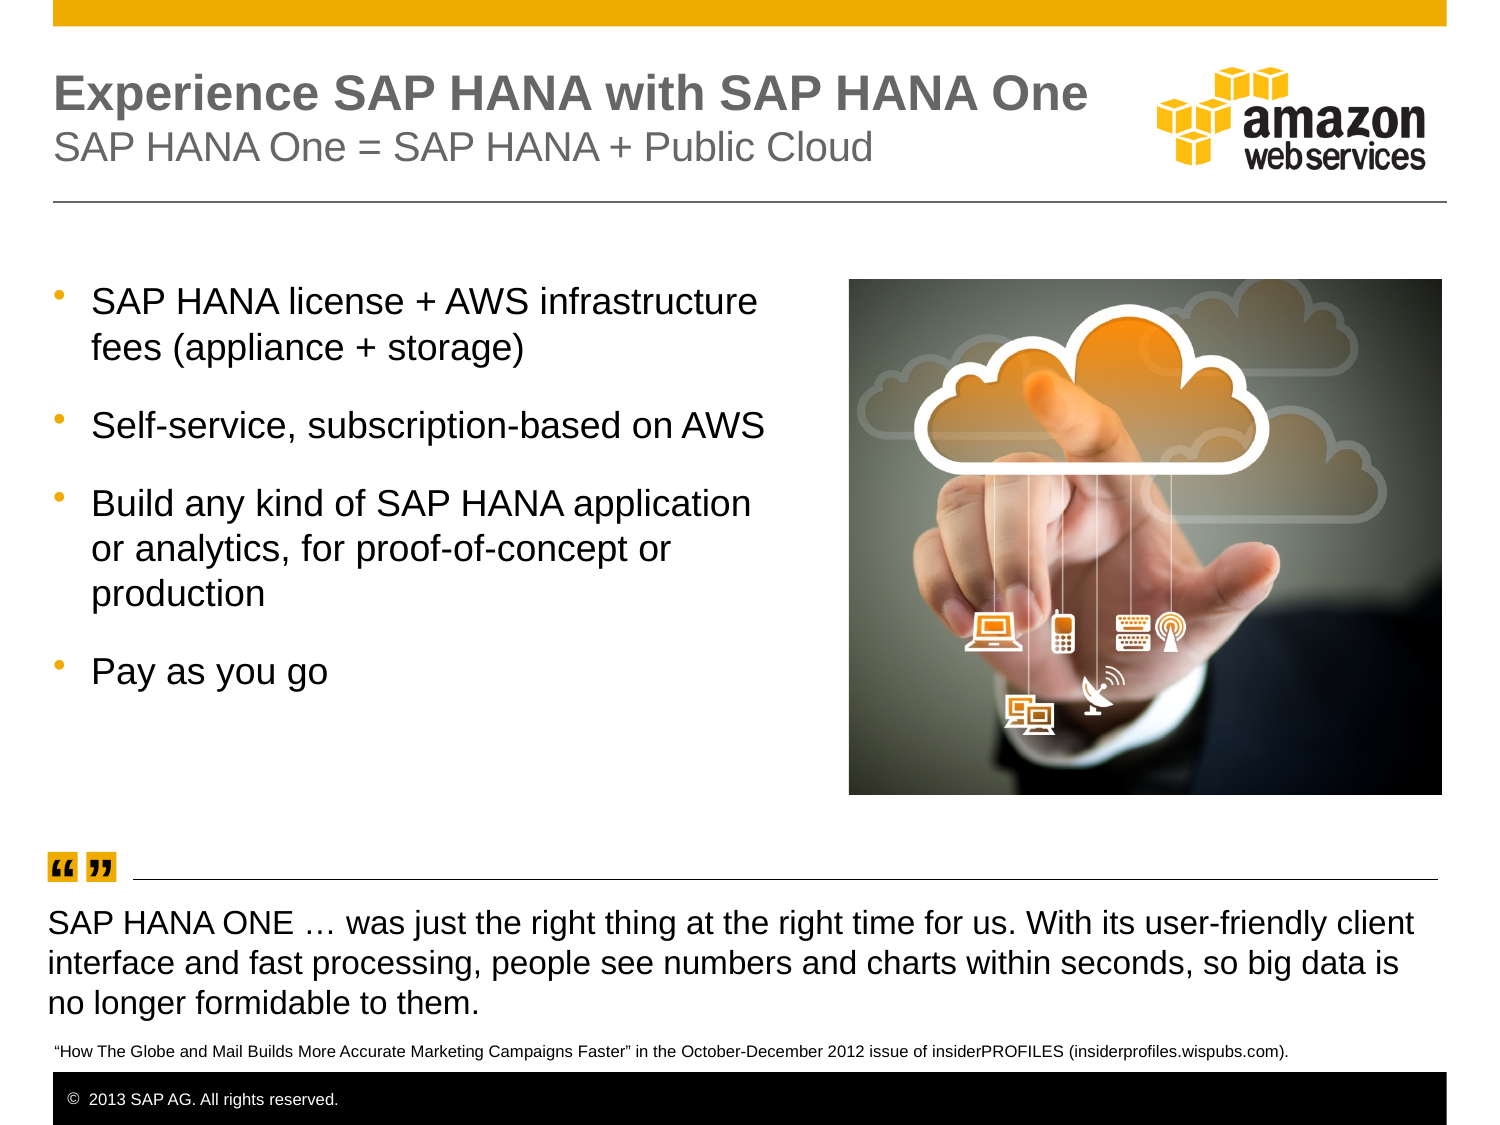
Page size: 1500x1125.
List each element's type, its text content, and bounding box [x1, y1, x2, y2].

picture [1148, 57, 1448, 178]
title Experience SAP HANA with SAP HANA One SAP HANA One = SAP HANA + Public Cloud [53, 53, 1447, 178]
text_box “How The Globe and Mail Builds More Accurate Marketing Campaigns Faster” in the October-December 2012 issue of insiderPROFILES (insiderprofiles.wispubs.com). [54, 1033, 1447, 1068]
list SAP HANA license + AWS infrastructure fees (appliance + storage) Self-service, subscription-based on AWS Build any kind of SAP HANA application or analytics, for proof-of-concept or production Pay as you go [53, 277, 791, 850]
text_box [47, 851, 1439, 1031]
picture [848, 278, 1443, 795]
